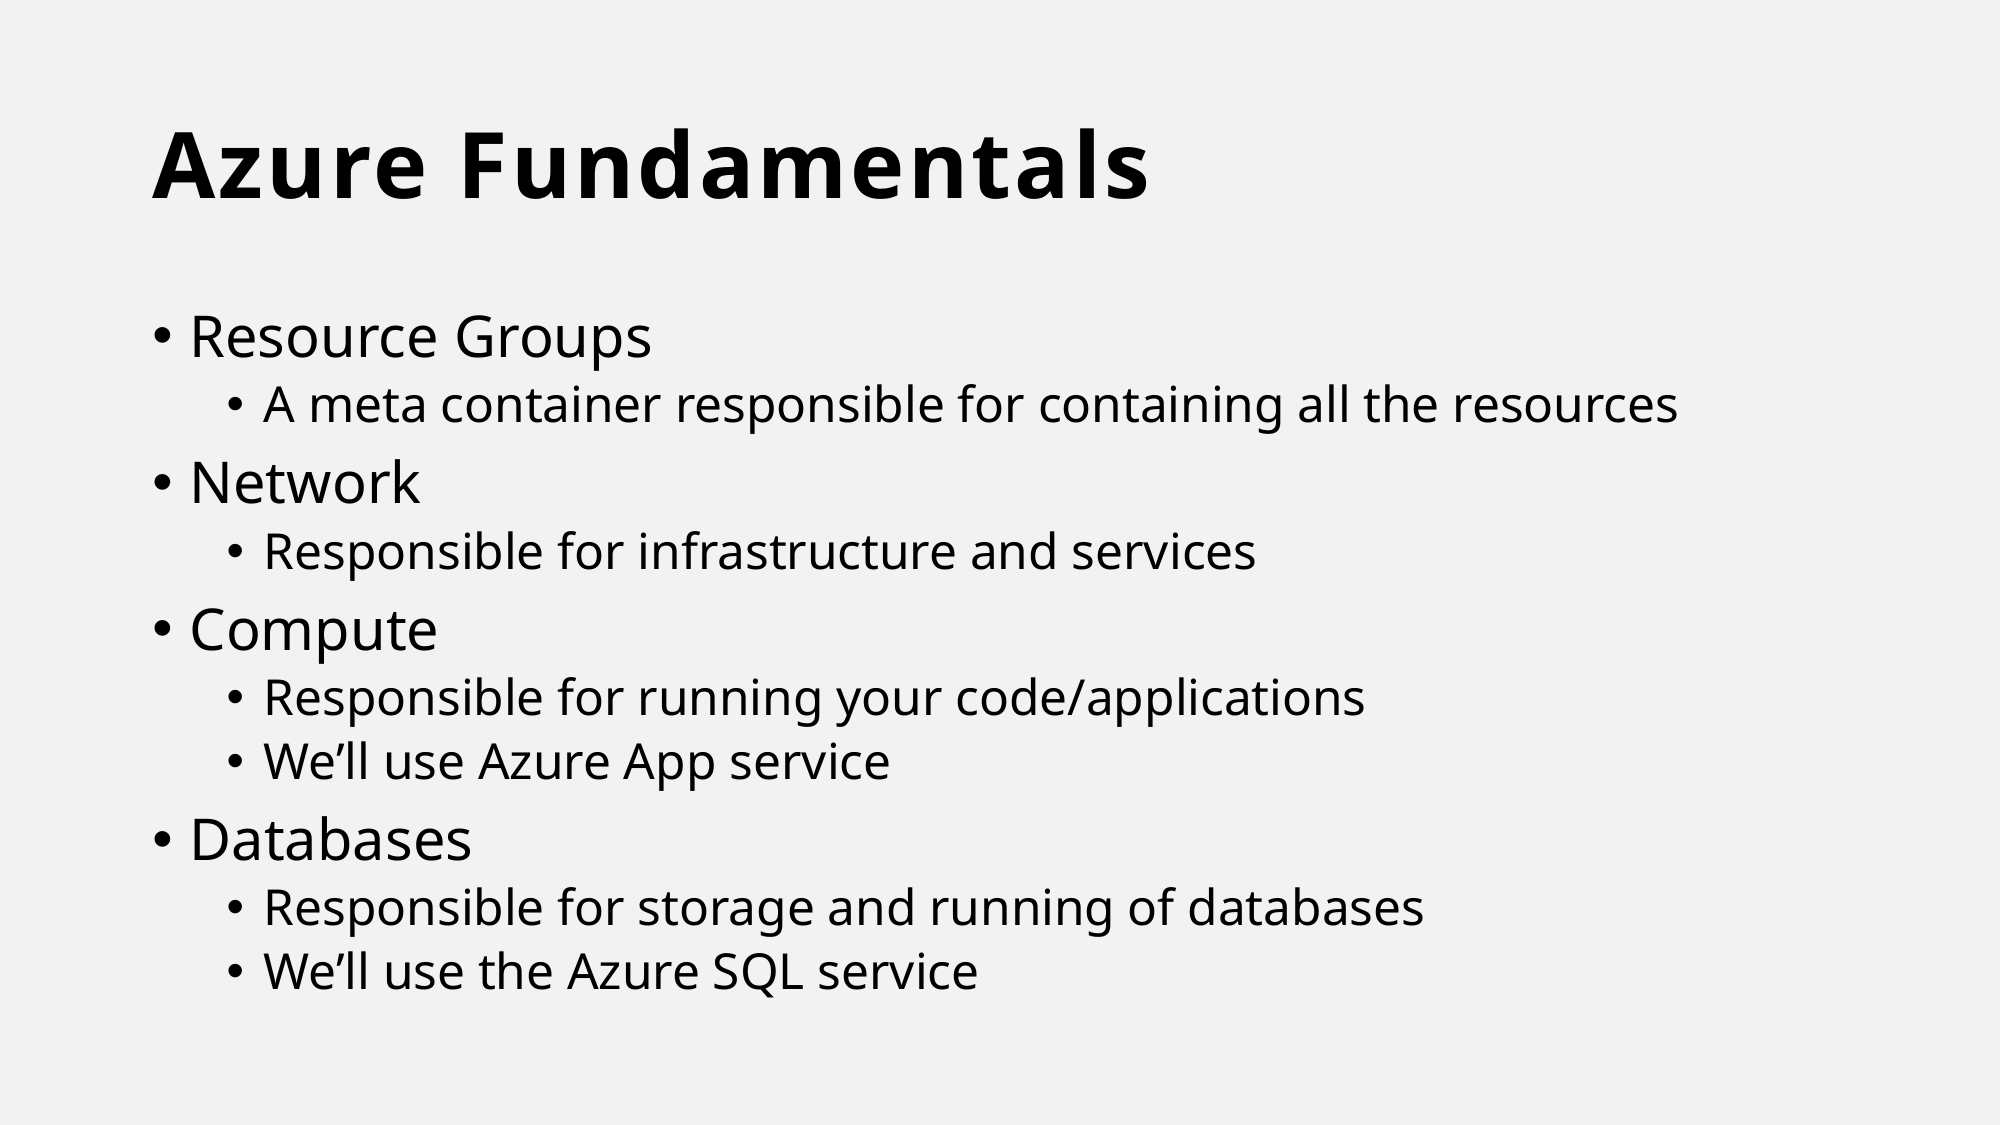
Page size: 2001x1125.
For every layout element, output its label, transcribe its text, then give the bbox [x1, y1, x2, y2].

list Resource Groups A meta container responsible for containing all the resources Network Responsible for infrastructure and services Compute Responsible for running your code/applications We’ll use Azure App service Databases Responsible for storage and running of databases We’ll use the Azure SQL service [137, 299, 1863, 1014]
title Azure Fundamentals [137, 59, 1863, 278]
